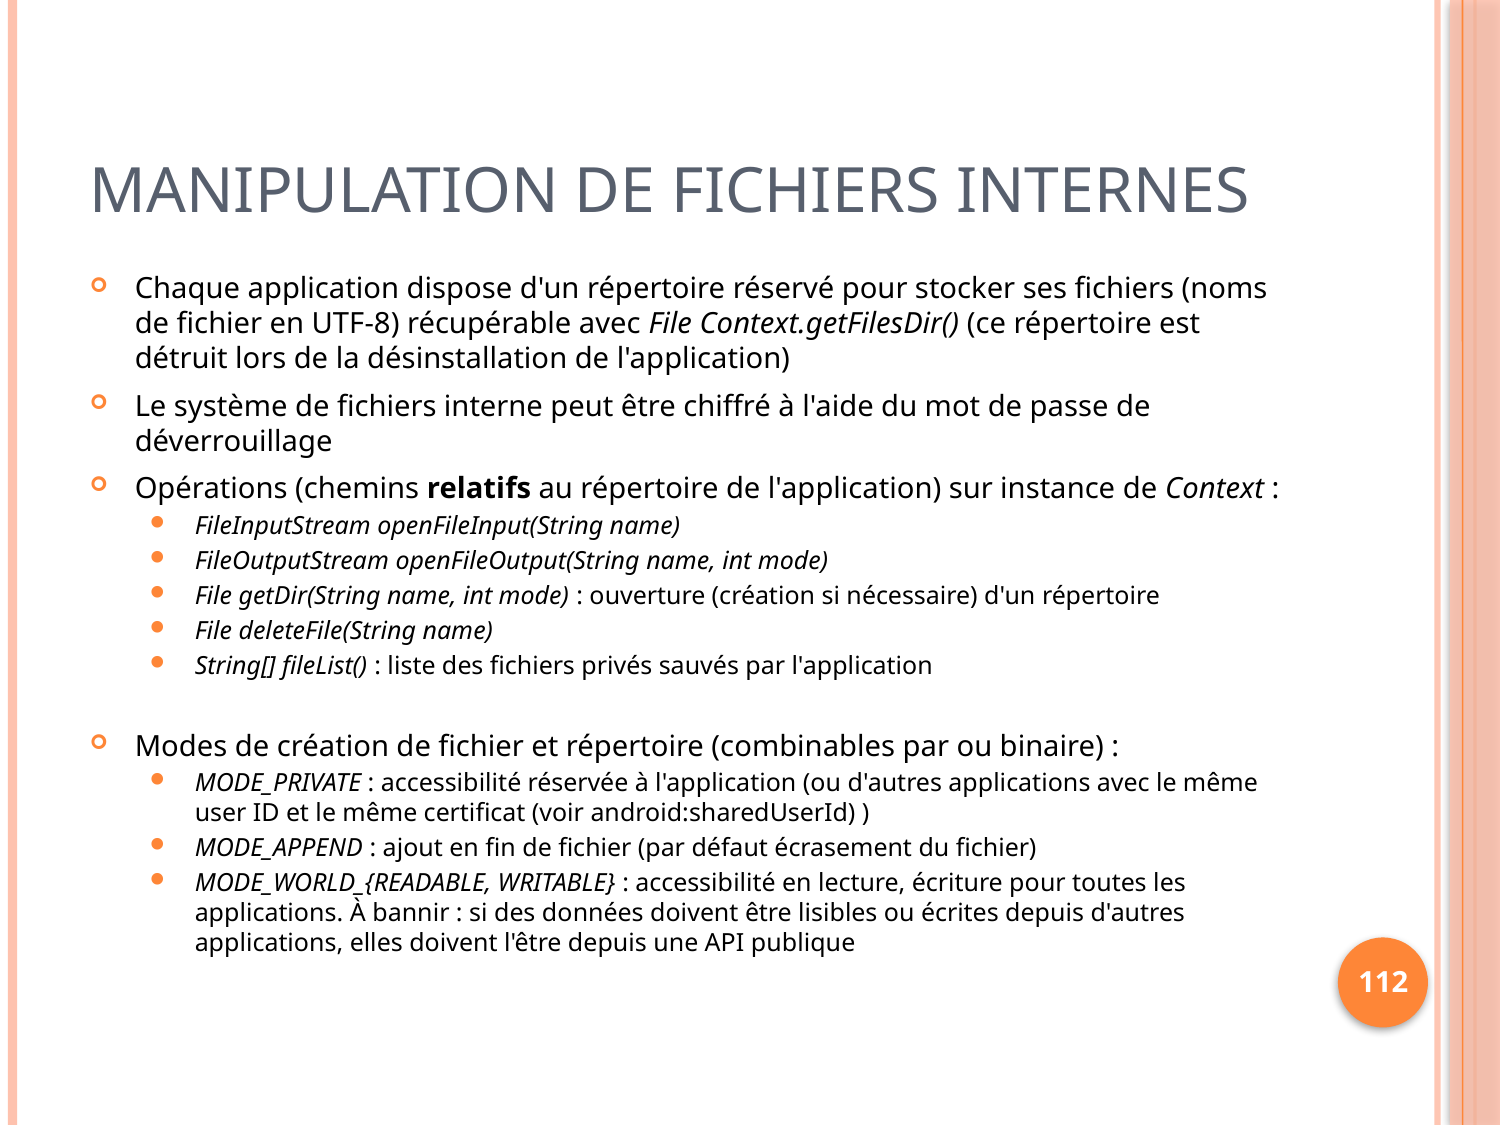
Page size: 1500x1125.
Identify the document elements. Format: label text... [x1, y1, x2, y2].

title Manipulation de fichiers internes [75, 45, 1300, 233]
slide_number 112 [1333, 940, 1434, 1027]
list Chaque application dispose d'un répertoire réservé pour stocker ses fichiers (noms de fichier en UTF-8) récupérable avec File Context.getFilesDir() (ce répertoire est détruit lors de la désinstallation de l'application) Le système de fichiers interne peut être chiffré à l'aide du mot de passe de déverrouillage Opérations (chemins relatifs au répertoire de l'application) sur instance de Context : FileInputStream openFileInput(String name) FileOutputStream openFileOutput(String name, int mode) File getDir(String name, int mode) : ouverture (création si nécessaire) d'un répertoire File deleteFile(String name) String[] fileList() : liste des fichiers privés sauvés par l'application Modes de création de fichier et répertoire (combinables par ou binaire) : MODE_PRIVATE : accessibilité réservée à l'application (ou d'autres applications avec le même user ID et le même certificat (voir android:sharedUserId) ) MODE_APPEND : ajout en fin de fichier (par défaut écrasement du fichier) MODE_WORLD_{READABLE, WRITABLE} : accessibilité en lecture, écriture pour toutes les applications. À bannir : si des données doivent être lisibles ou écrites depuis d'autres applications, elles doivent l'être depuis une API publique [75, 262, 1300, 1062]
